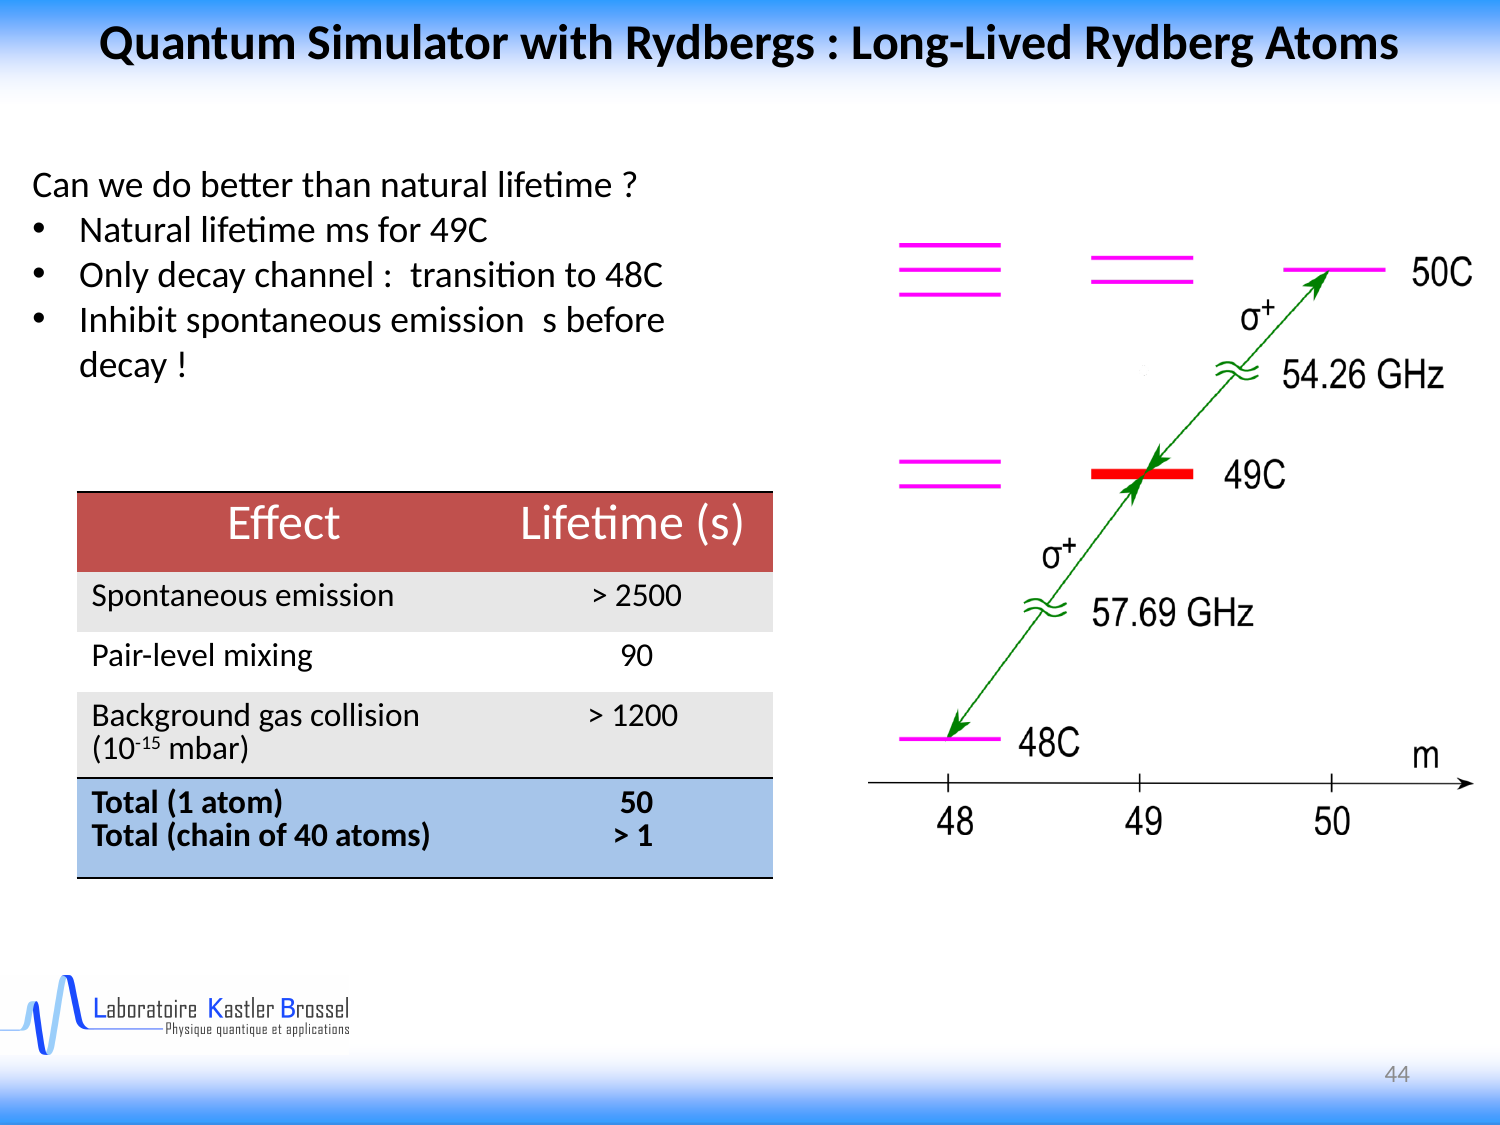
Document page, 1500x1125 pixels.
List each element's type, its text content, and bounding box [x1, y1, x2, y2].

picture [0, 79, 1500, 1125]
title Quantum Simulator with Rydbergs : Long-Lived Rydberg Atoms [0, 0, 1500, 79]
slide_number 44 [1074, 1042, 1425, 1103]
